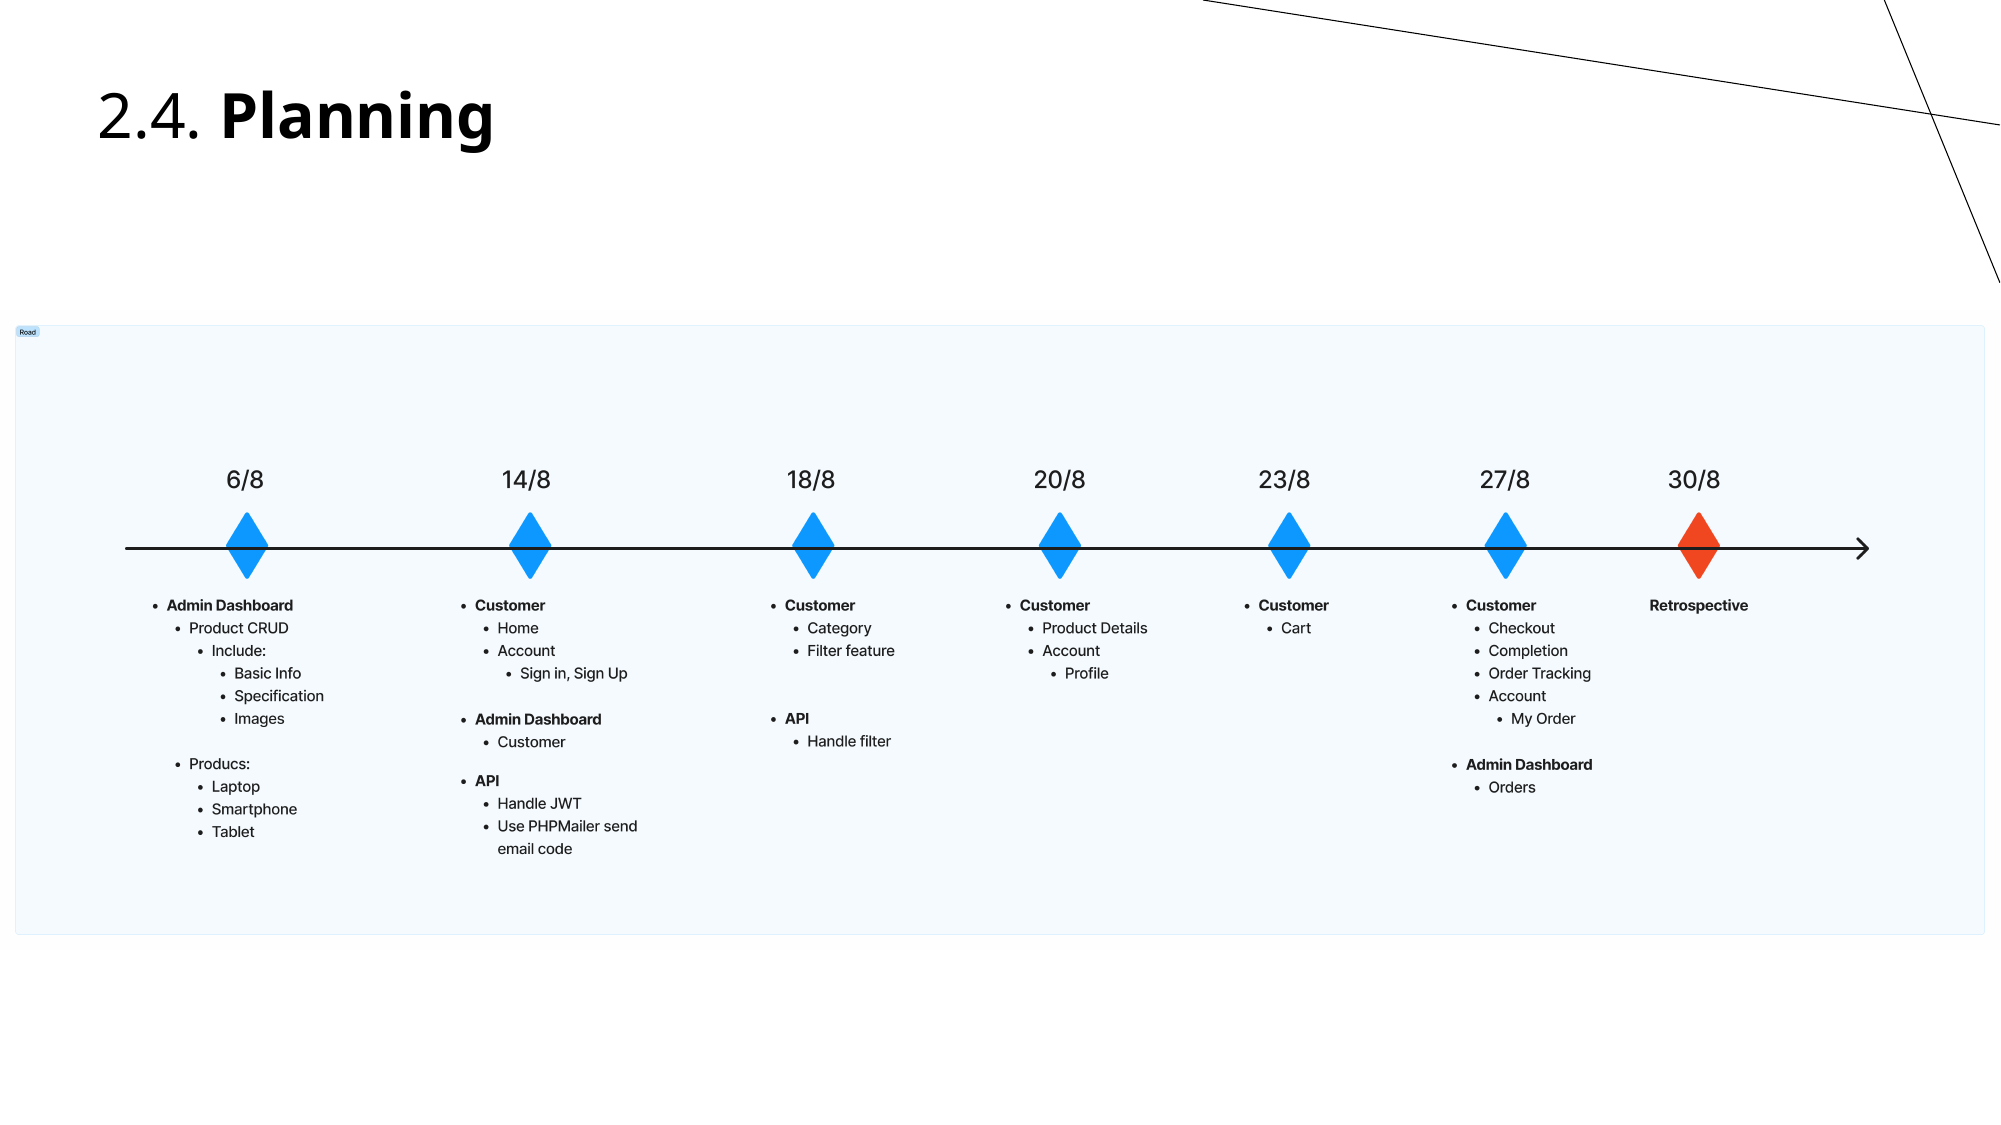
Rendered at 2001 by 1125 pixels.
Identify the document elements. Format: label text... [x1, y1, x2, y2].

picture [0, 310, 2000, 950]
text_box 2.4. Planning [83, 68, 893, 159]
